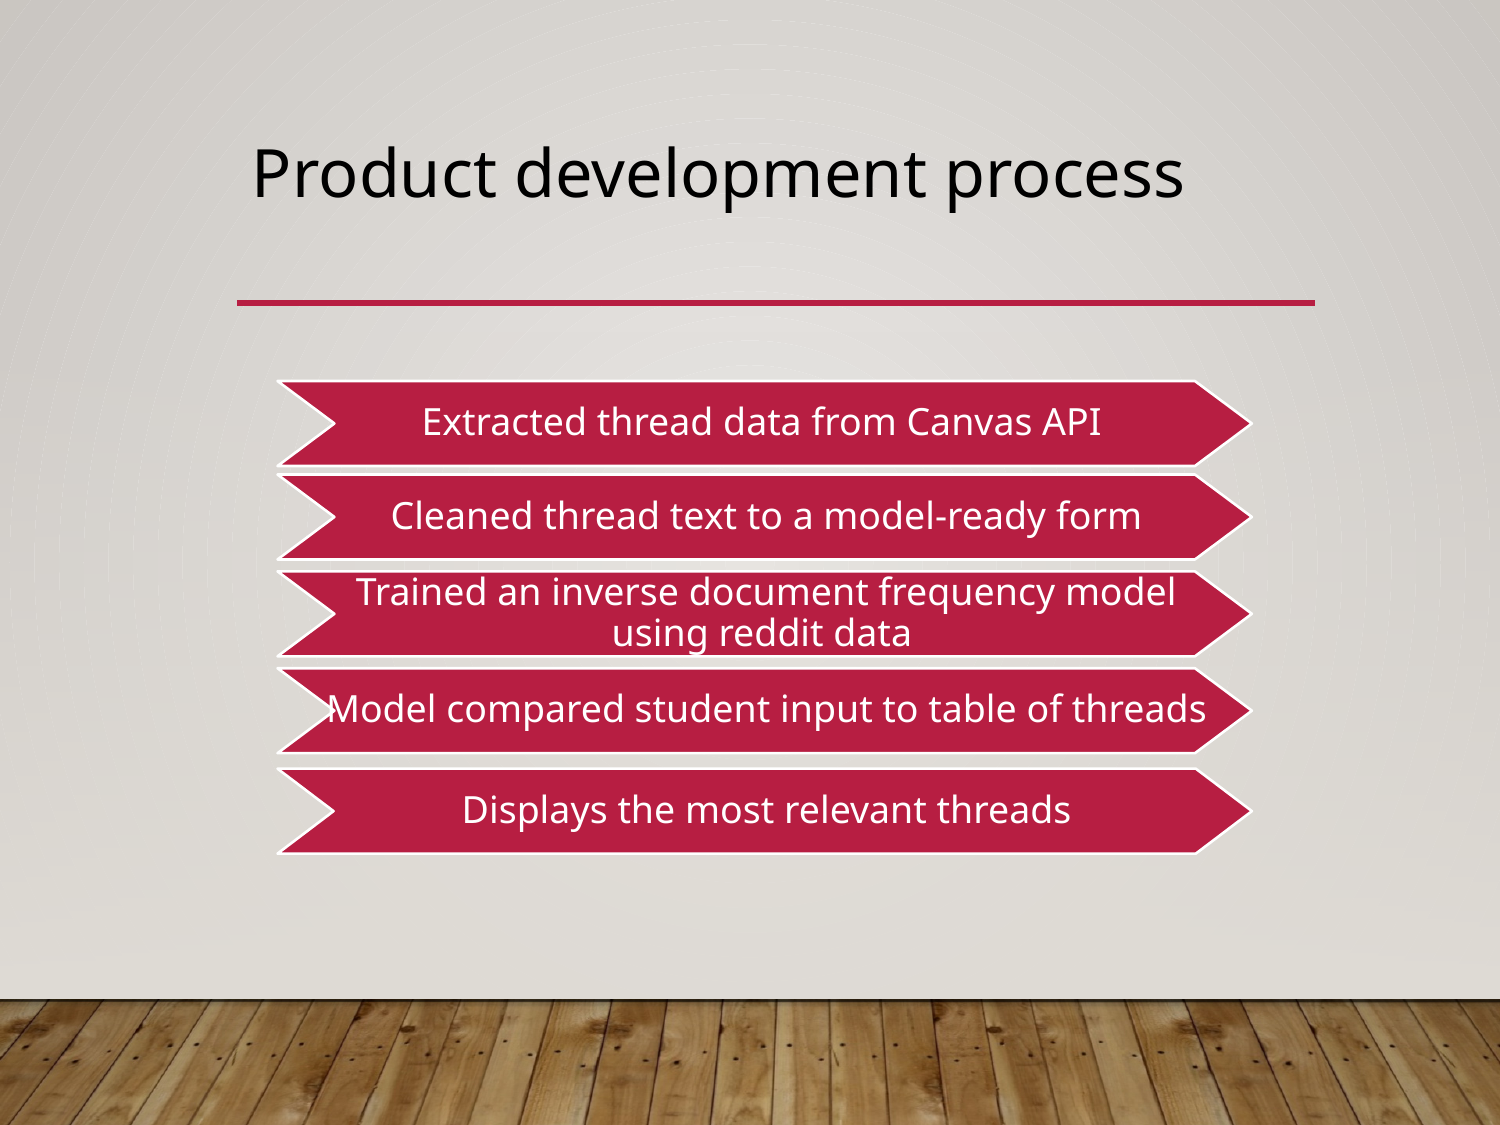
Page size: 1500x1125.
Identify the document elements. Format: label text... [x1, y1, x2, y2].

title Product development process [236, 131, 1315, 305]
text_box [277, 380, 1253, 854]
picture [0, 999, 1500, 1125]
